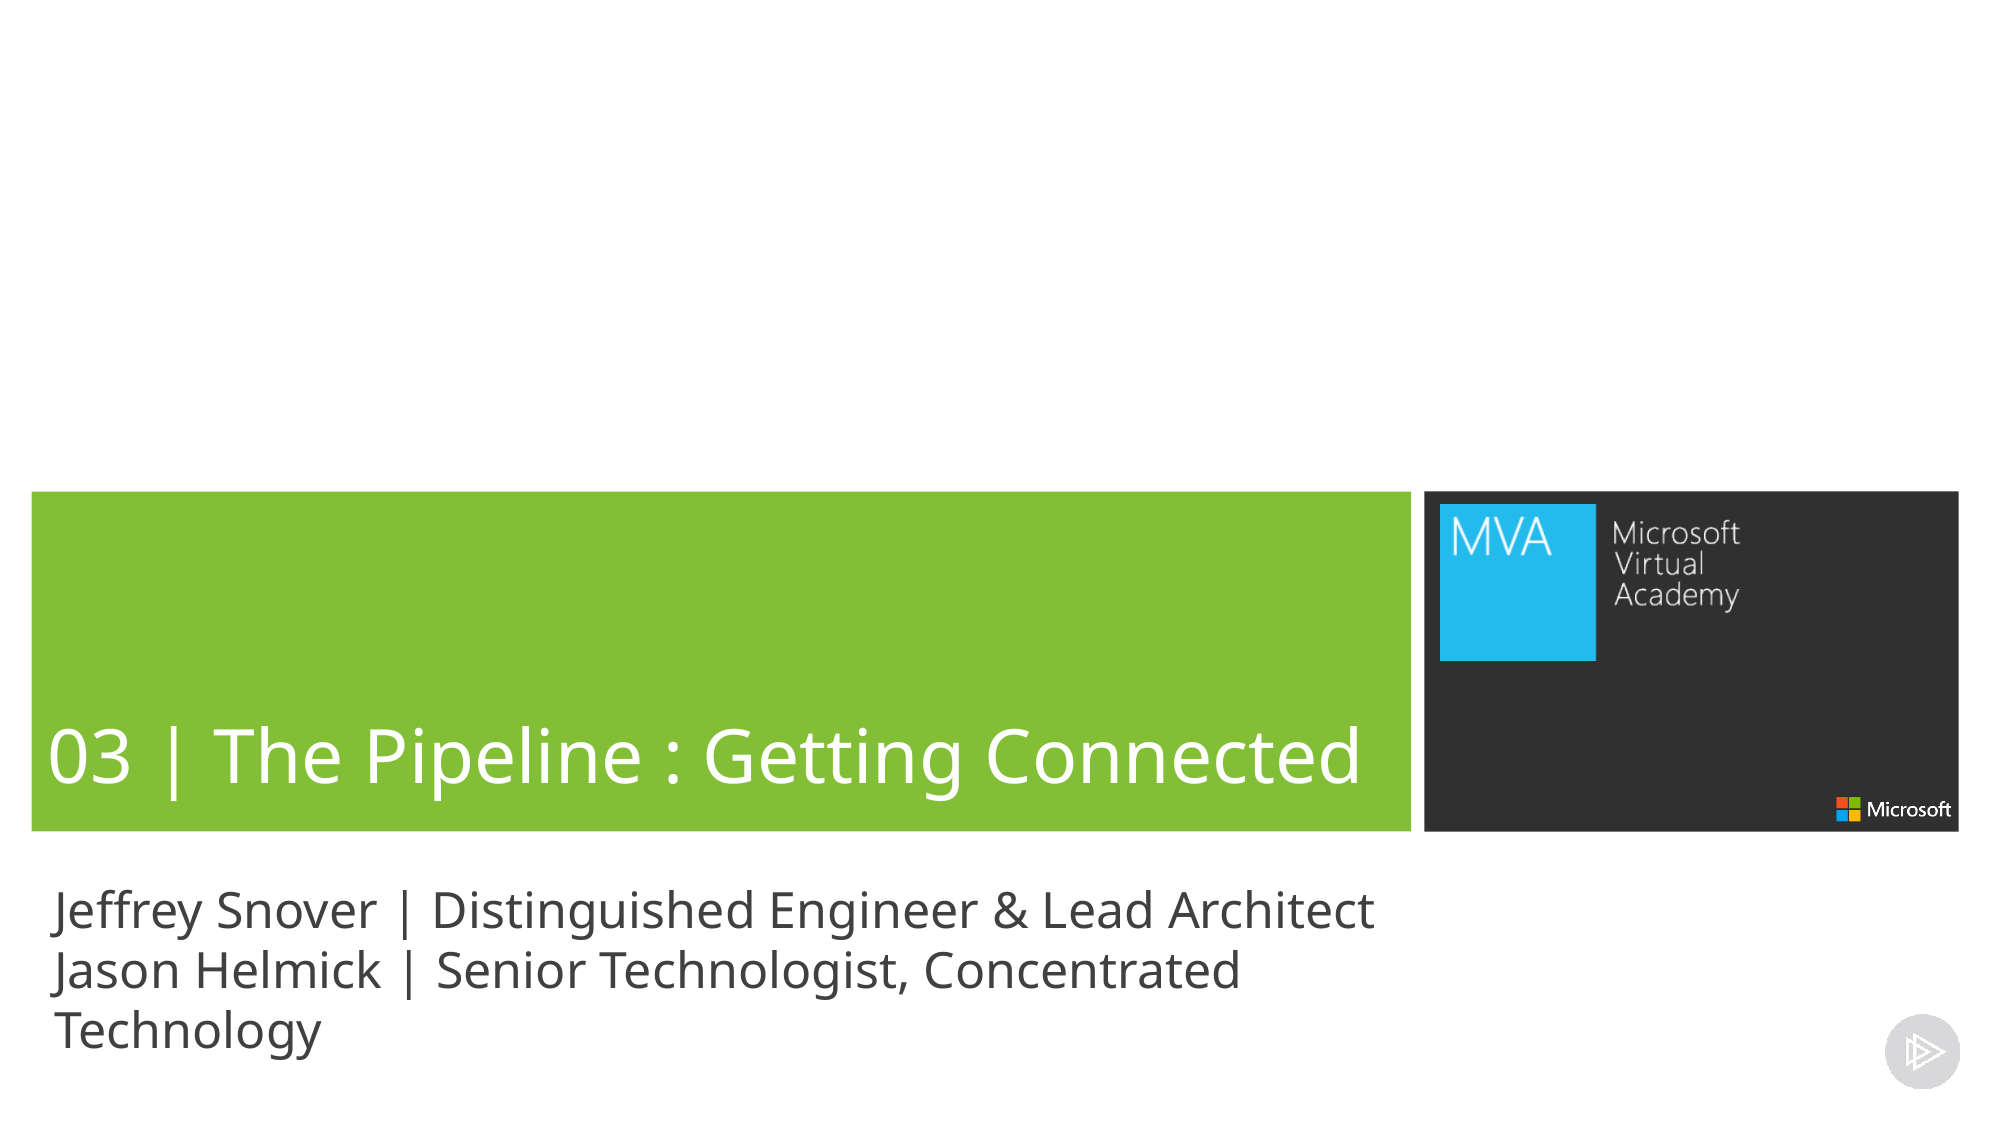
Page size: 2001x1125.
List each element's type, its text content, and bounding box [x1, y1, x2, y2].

picture [1440, 504, 1830, 661]
list 03 | The Pipeline : Getting Connected [47, 525, 1396, 799]
picture [1834, 790, 1956, 827]
subtitle Jeffrey Snover | Distinguished Engineer & Lead Architect Jason Helmick | Senior Technologist, Concentrated Technology [31, 841, 1440, 1082]
